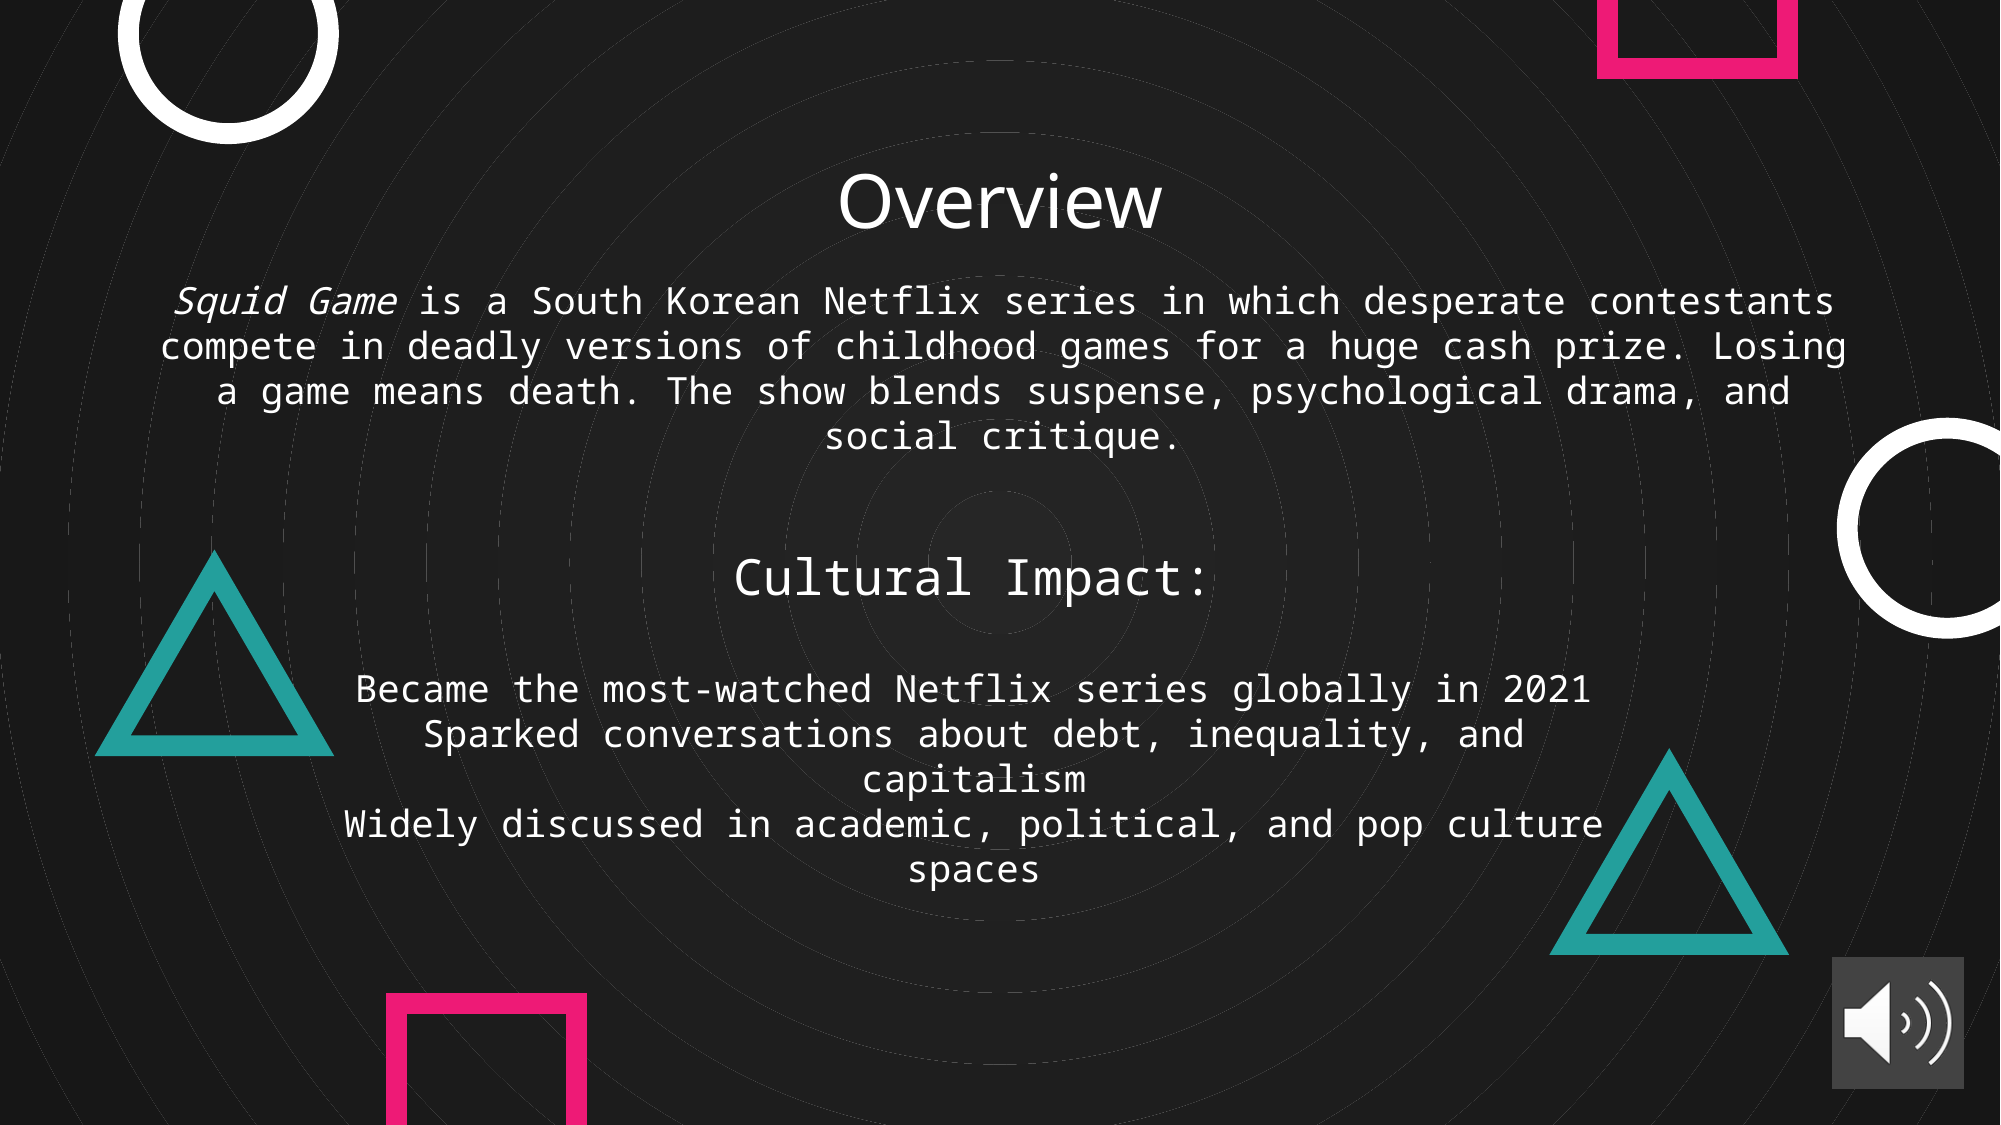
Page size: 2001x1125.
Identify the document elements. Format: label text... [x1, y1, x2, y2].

text_box Overview [381, 163, 1619, 250]
text_box [1565, 766, 1773, 946]
text_box [127, 0, 330, 135]
text_box [110, 568, 319, 747]
text_box [1606, 0, 1789, 70]
text_box [1846, 427, 2000, 630]
text_box Squid Game is a South Korean Netflix series in which desperate contestants compete in deadly versions of childhood games for a huge cash prize. Losing a game means death. The show blends suspense, psychological drama, and social critique. [133, 269, 1873, 465]
text_box Cultural Impact: Became the most-watched Netflix series globally in 2021 Sparked conversations about debt, inequality, and capitalism Widely discussed in academic, political, and pop culture spaces [328, 537, 1619, 943]
picture [1831, 956, 1965, 1090]
text_box [395, 1002, 577, 1125]
